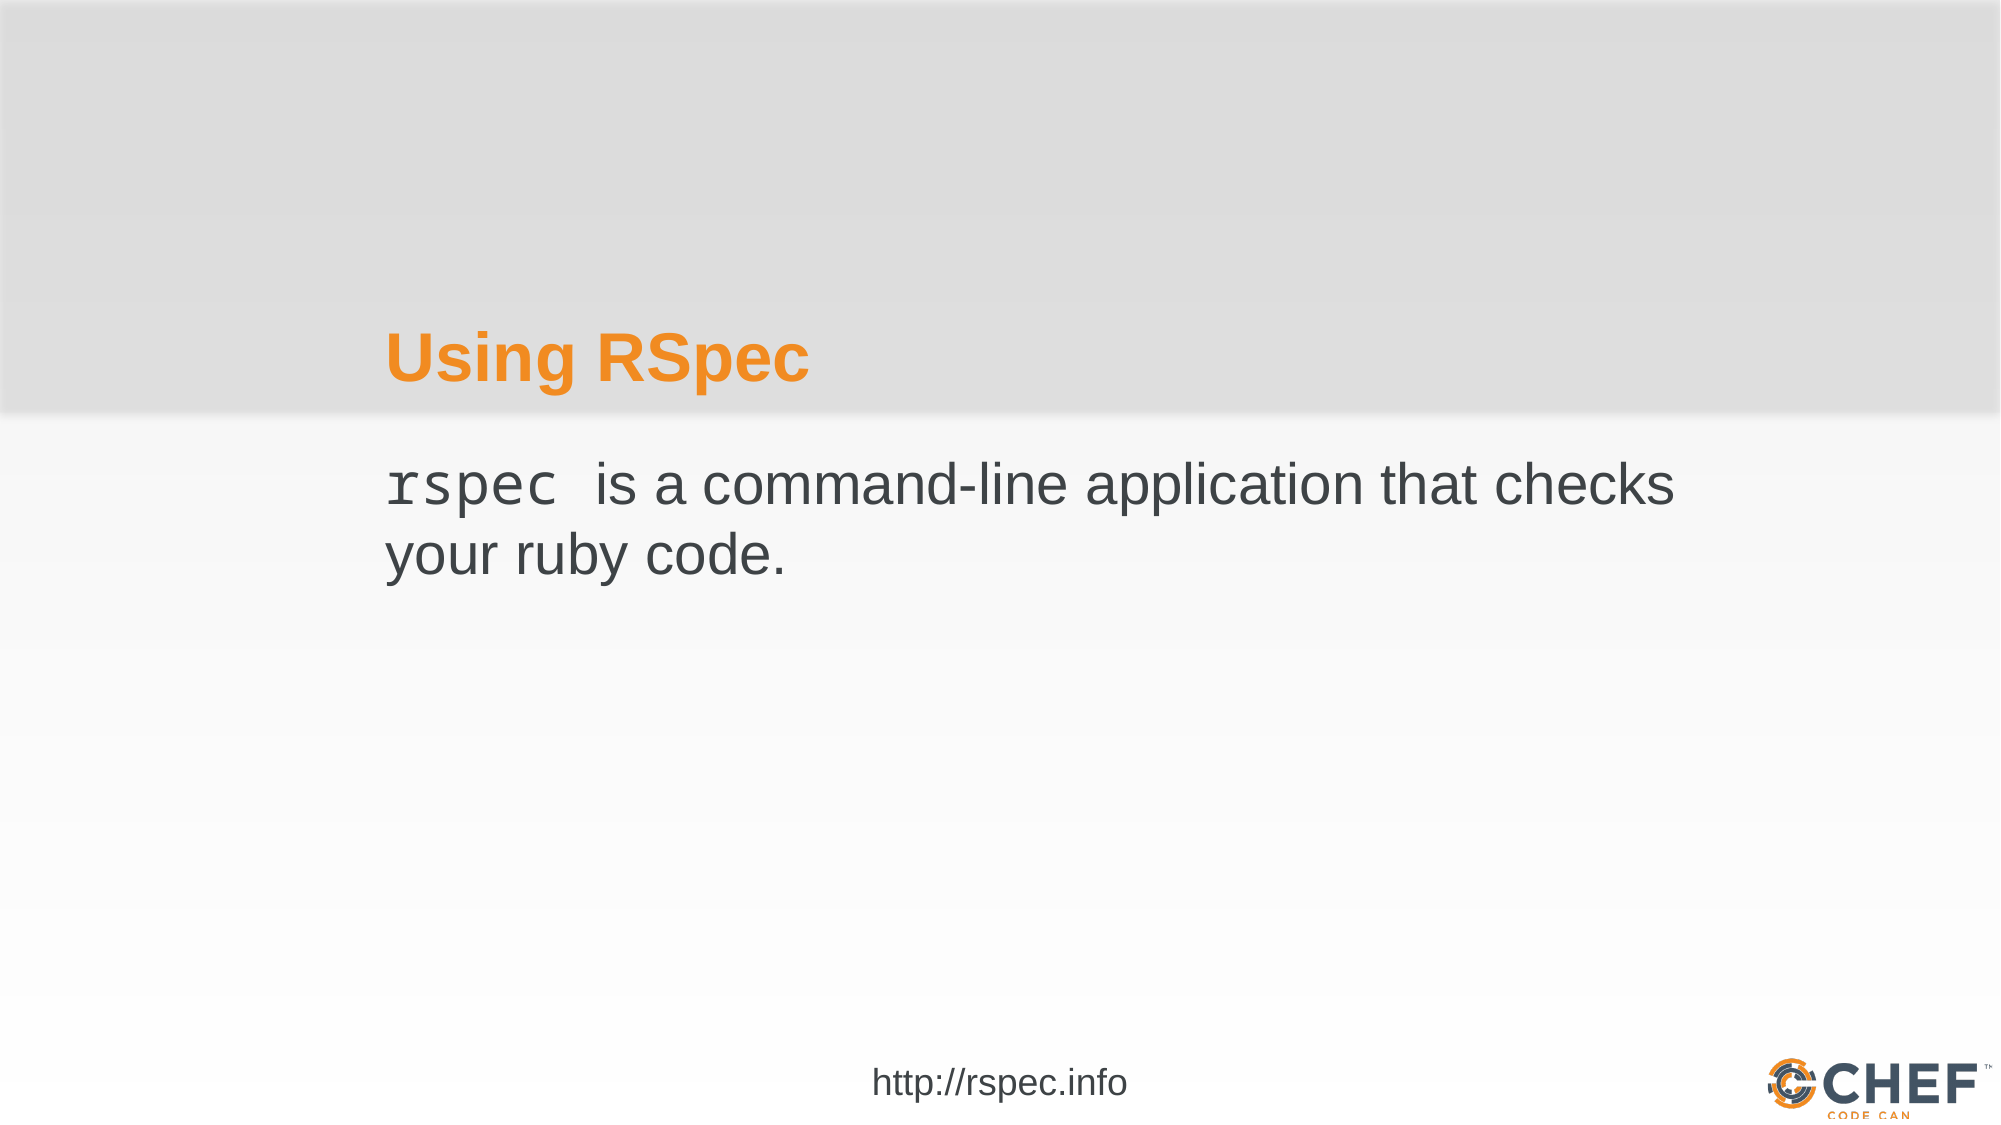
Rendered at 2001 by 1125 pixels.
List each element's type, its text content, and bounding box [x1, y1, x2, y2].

subtitle rspec is a command-line application that checks your ruby code. [370, 431, 1721, 844]
list http://rspec.info [451, 1048, 1549, 1113]
title Using RSpec [370, 307, 1721, 412]
